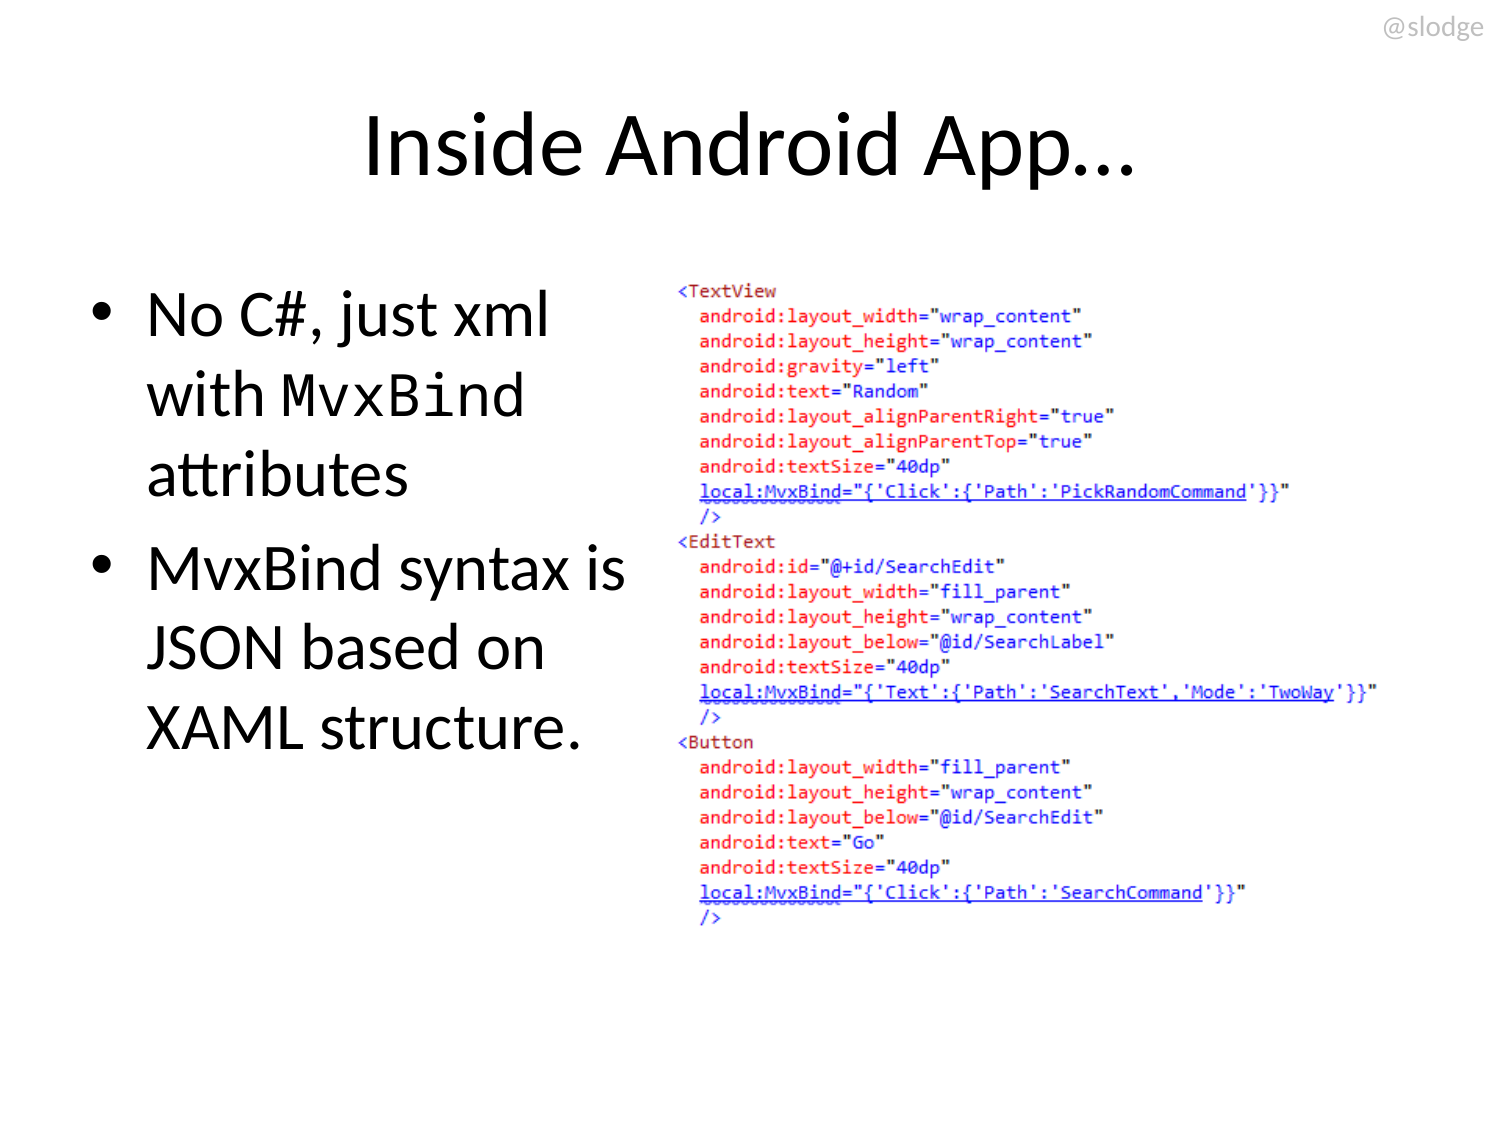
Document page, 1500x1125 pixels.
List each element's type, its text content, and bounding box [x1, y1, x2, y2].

picture [662, 274, 1415, 946]
title Inside Android App… [75, 45, 1425, 233]
list No C#, just xml with MvxBind attributes MvxBind syntax is JSON based on XAML structure. [75, 262, 663, 1005]
